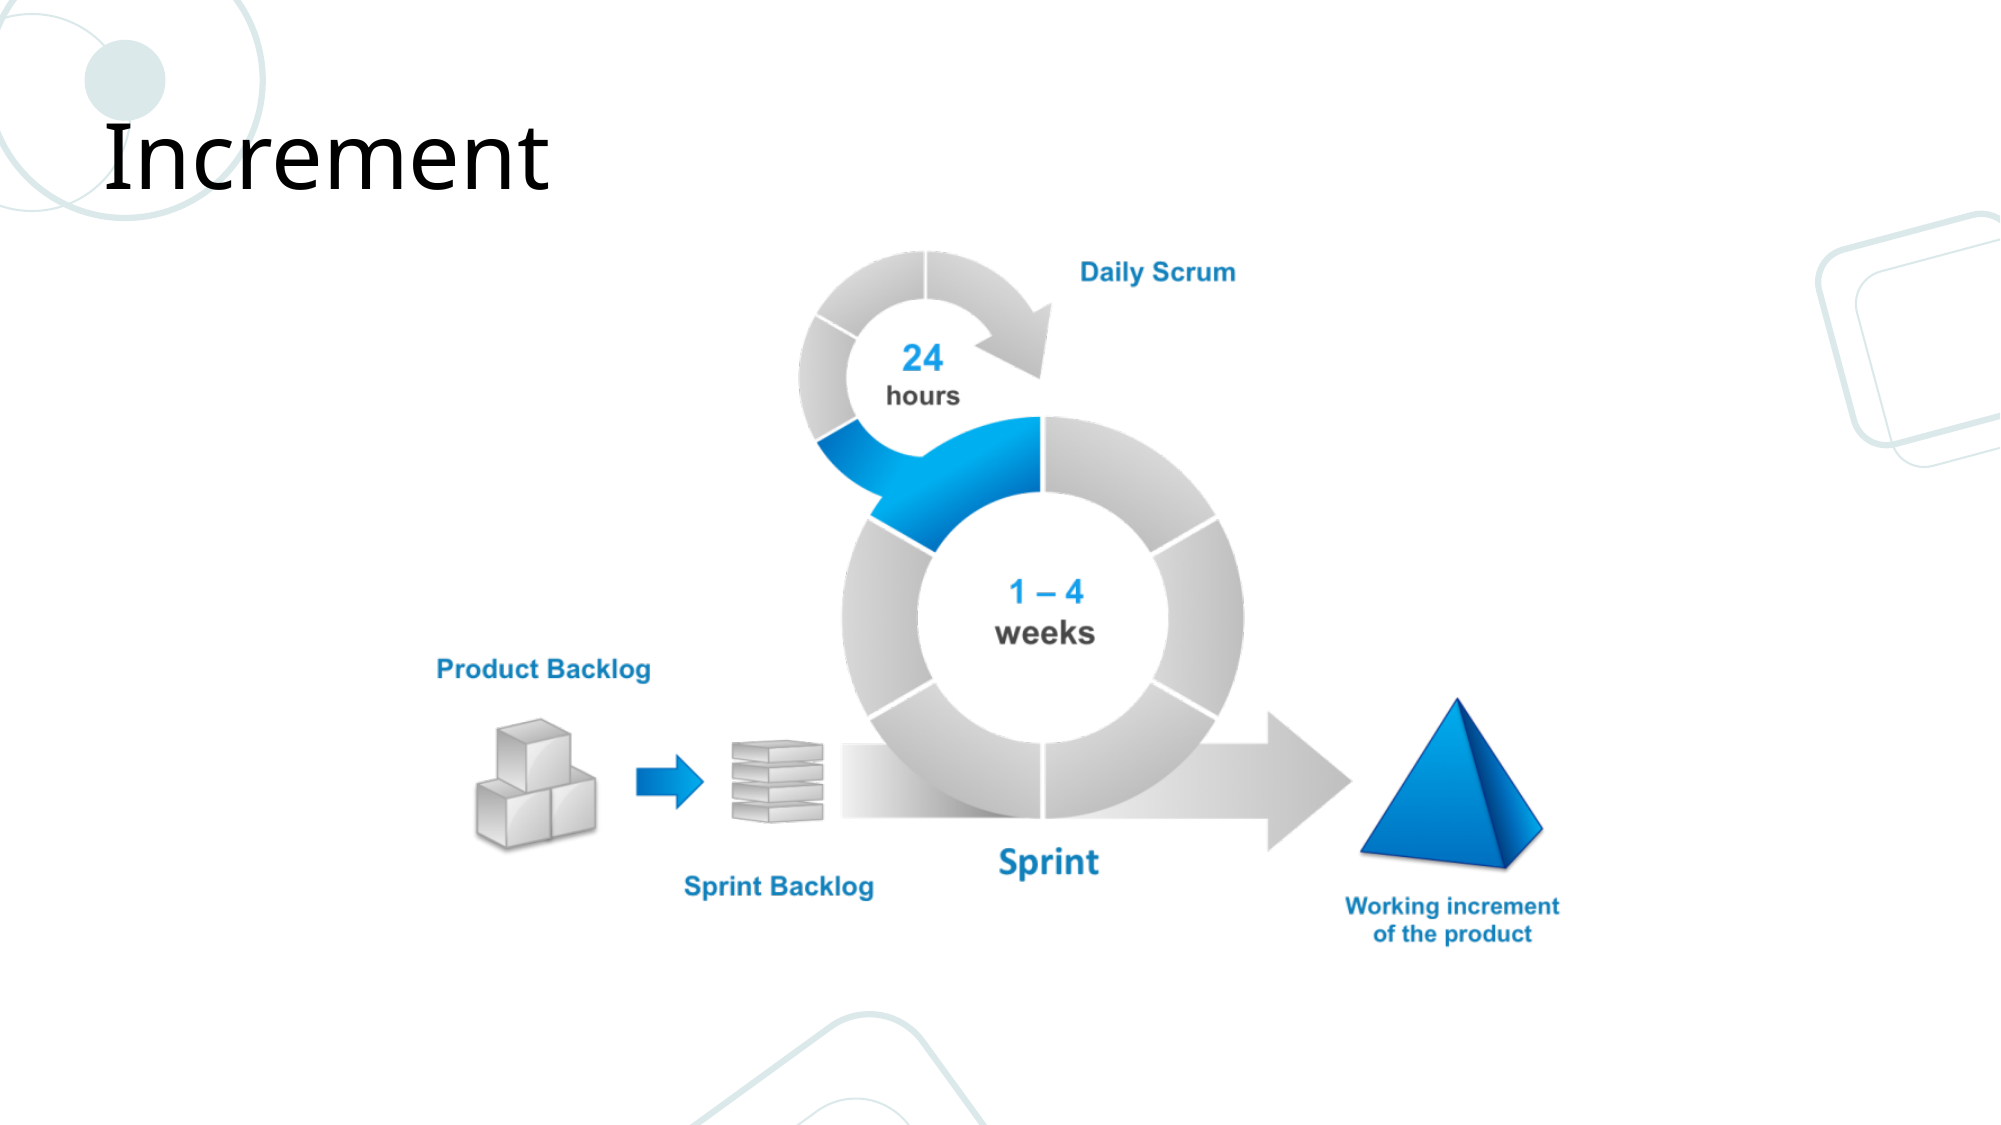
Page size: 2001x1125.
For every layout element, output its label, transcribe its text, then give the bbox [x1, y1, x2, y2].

title Increment [88, 70, 1912, 248]
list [424, 247, 1575, 954]
